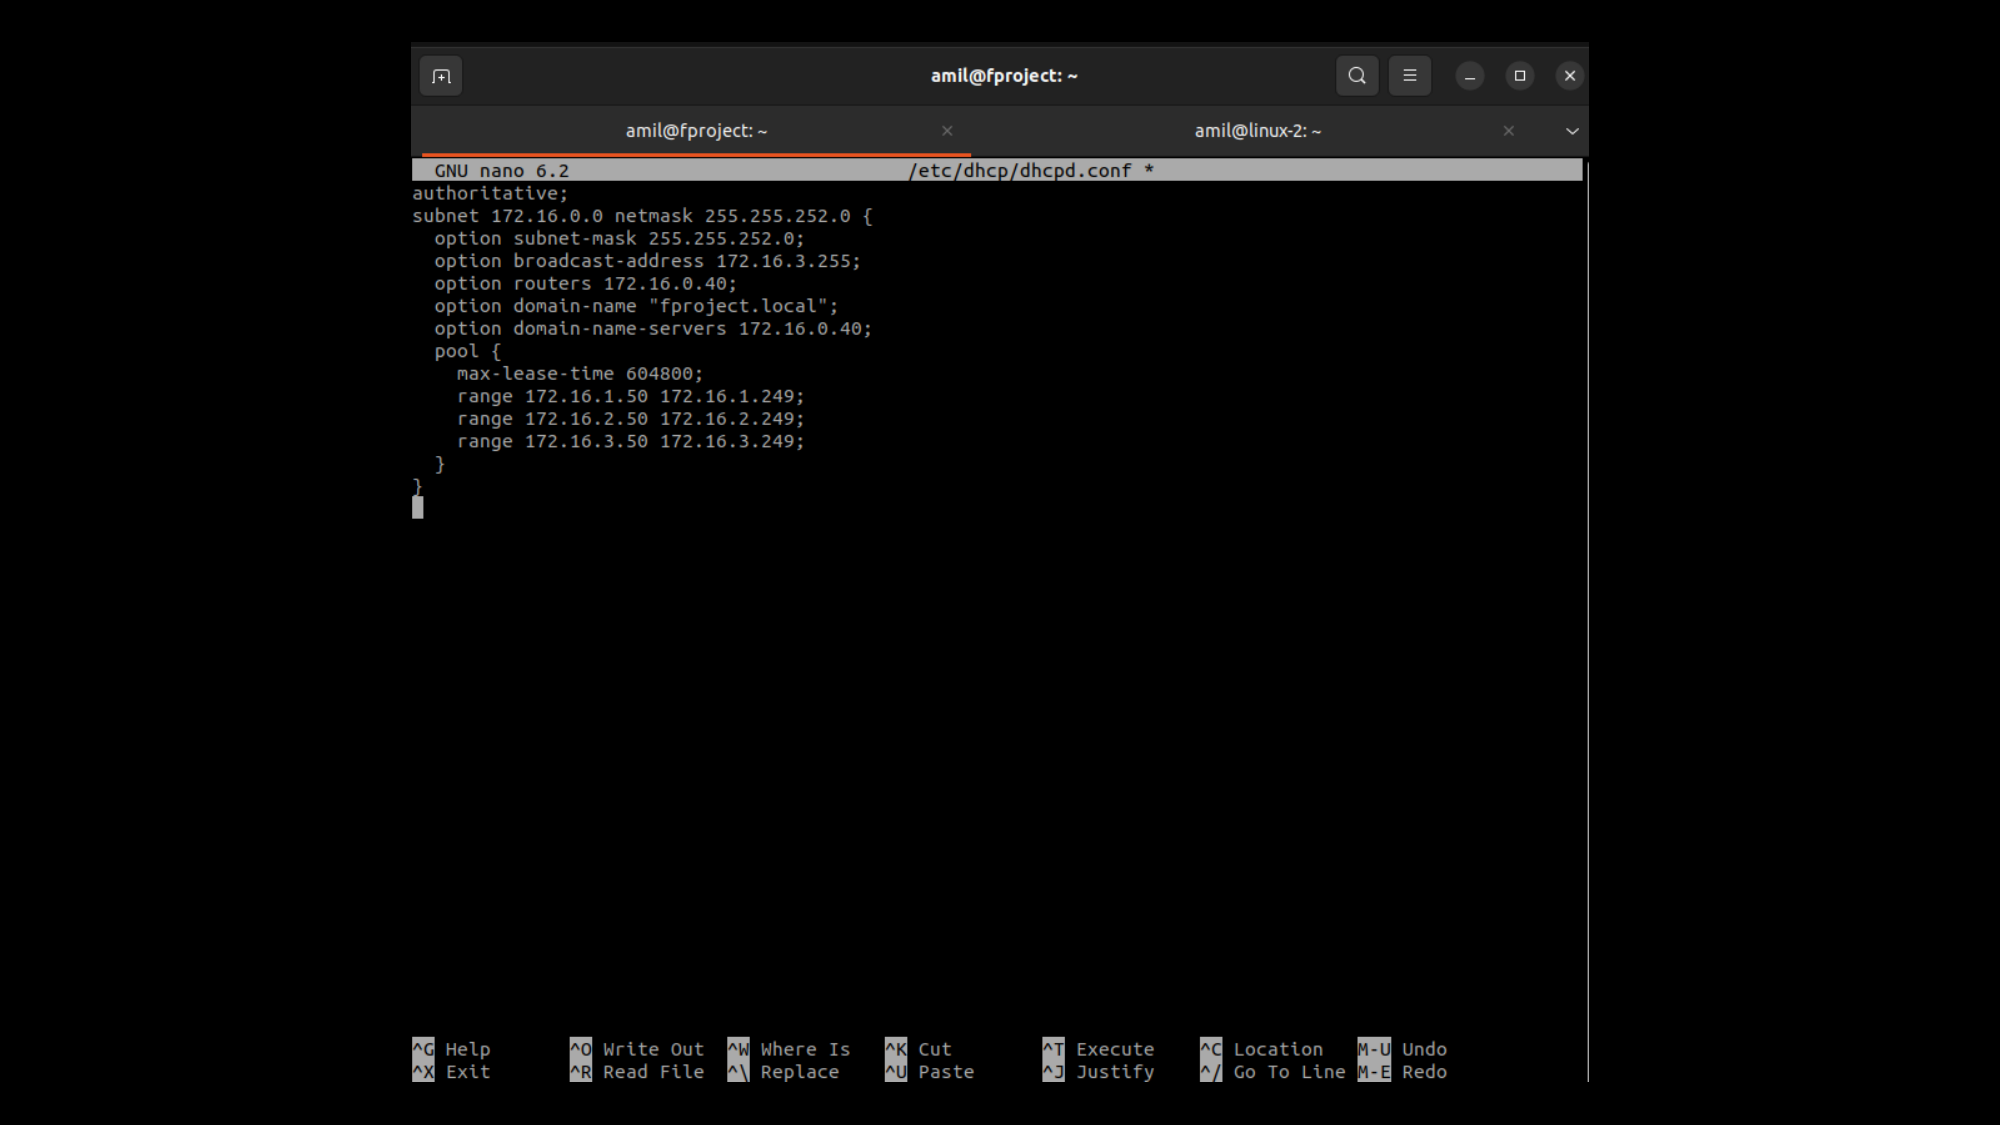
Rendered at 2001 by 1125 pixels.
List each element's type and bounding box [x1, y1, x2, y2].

picture [410, 42, 1590, 1083]
